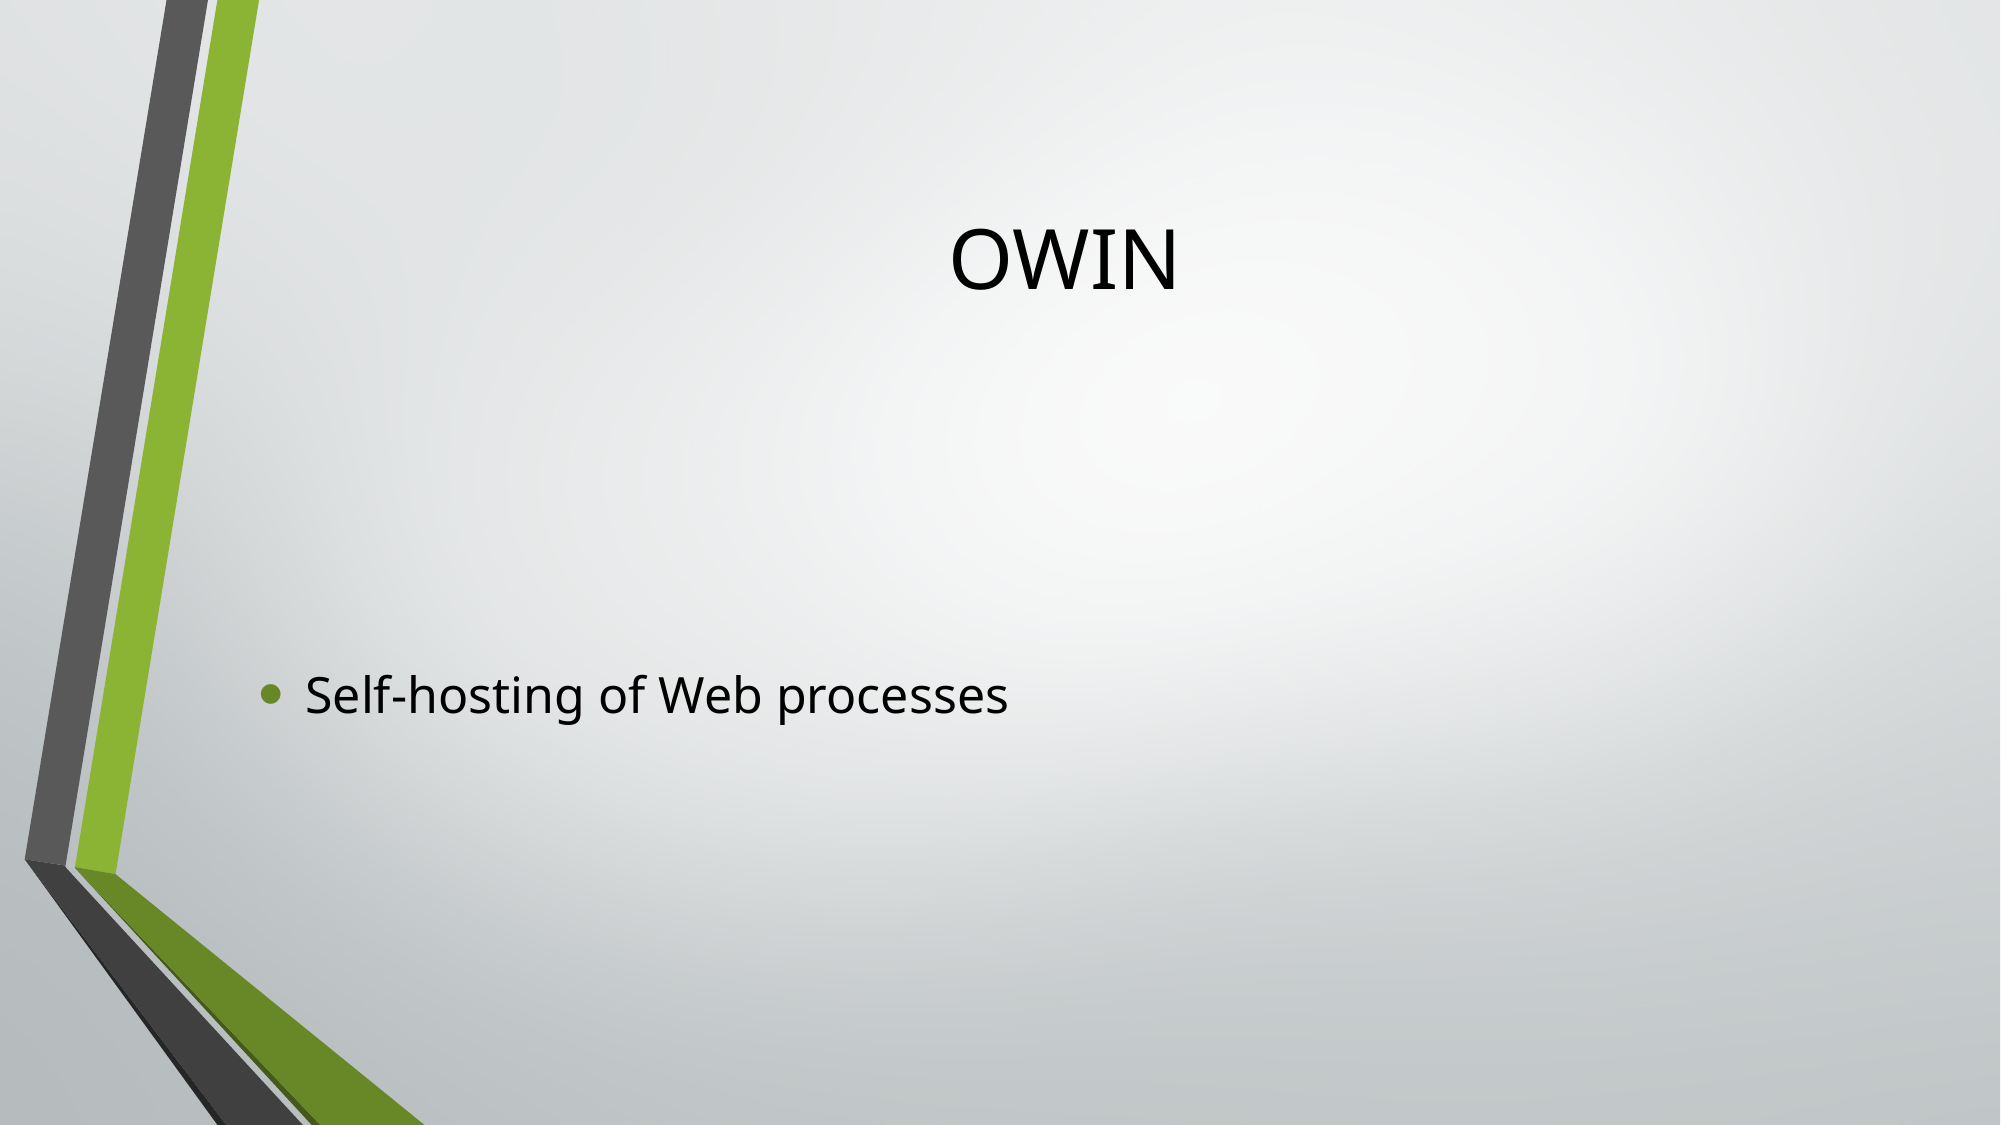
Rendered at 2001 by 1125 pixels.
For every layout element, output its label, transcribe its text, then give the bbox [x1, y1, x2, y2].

title OWIN [243, 112, 1887, 400]
list Self-hosting of Web processes [243, 437, 1887, 950]
